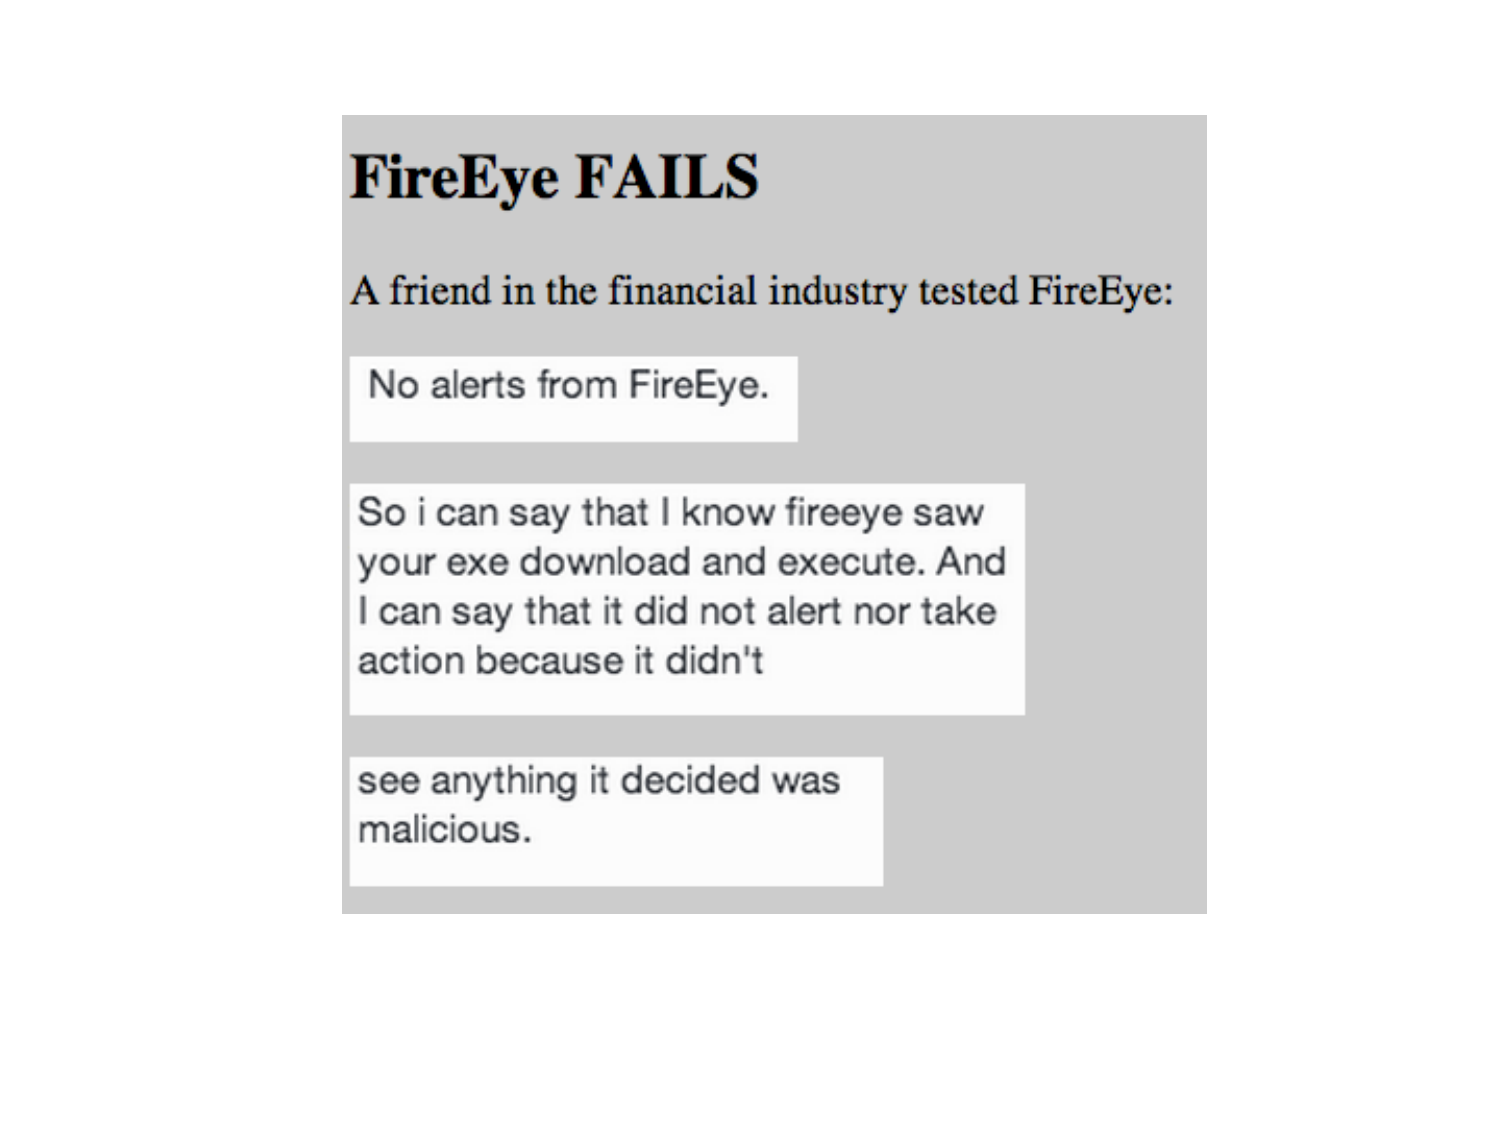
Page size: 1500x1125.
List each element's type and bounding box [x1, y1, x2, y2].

picture [341, 115, 1207, 914]
